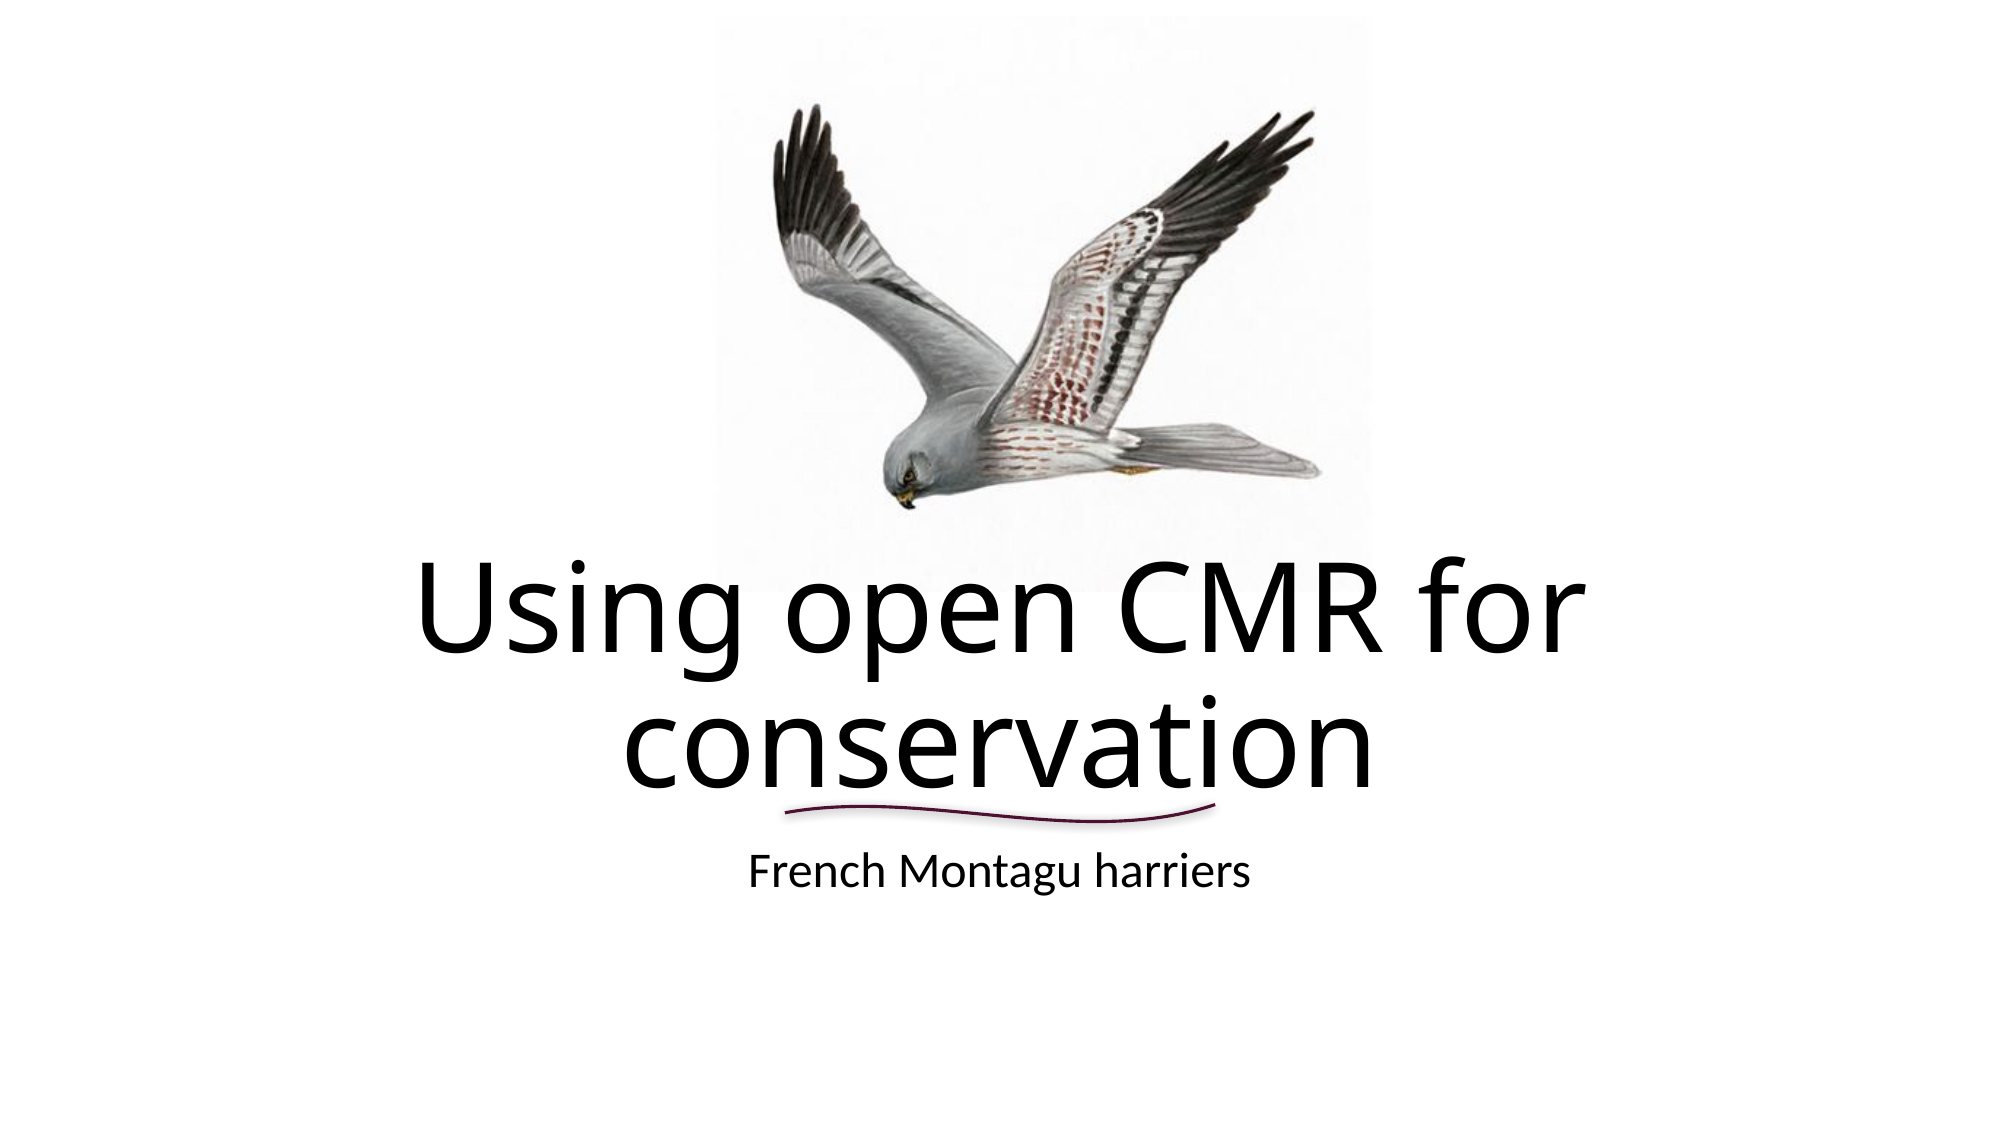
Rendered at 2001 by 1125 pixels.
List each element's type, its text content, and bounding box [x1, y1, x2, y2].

picture [488, 16, 1512, 593]
title Using open CMR for conservation [249, 430, 1750, 822]
subtitle French Montagu harriers [249, 836, 1750, 1109]
text_box [784, 804, 1216, 822]
